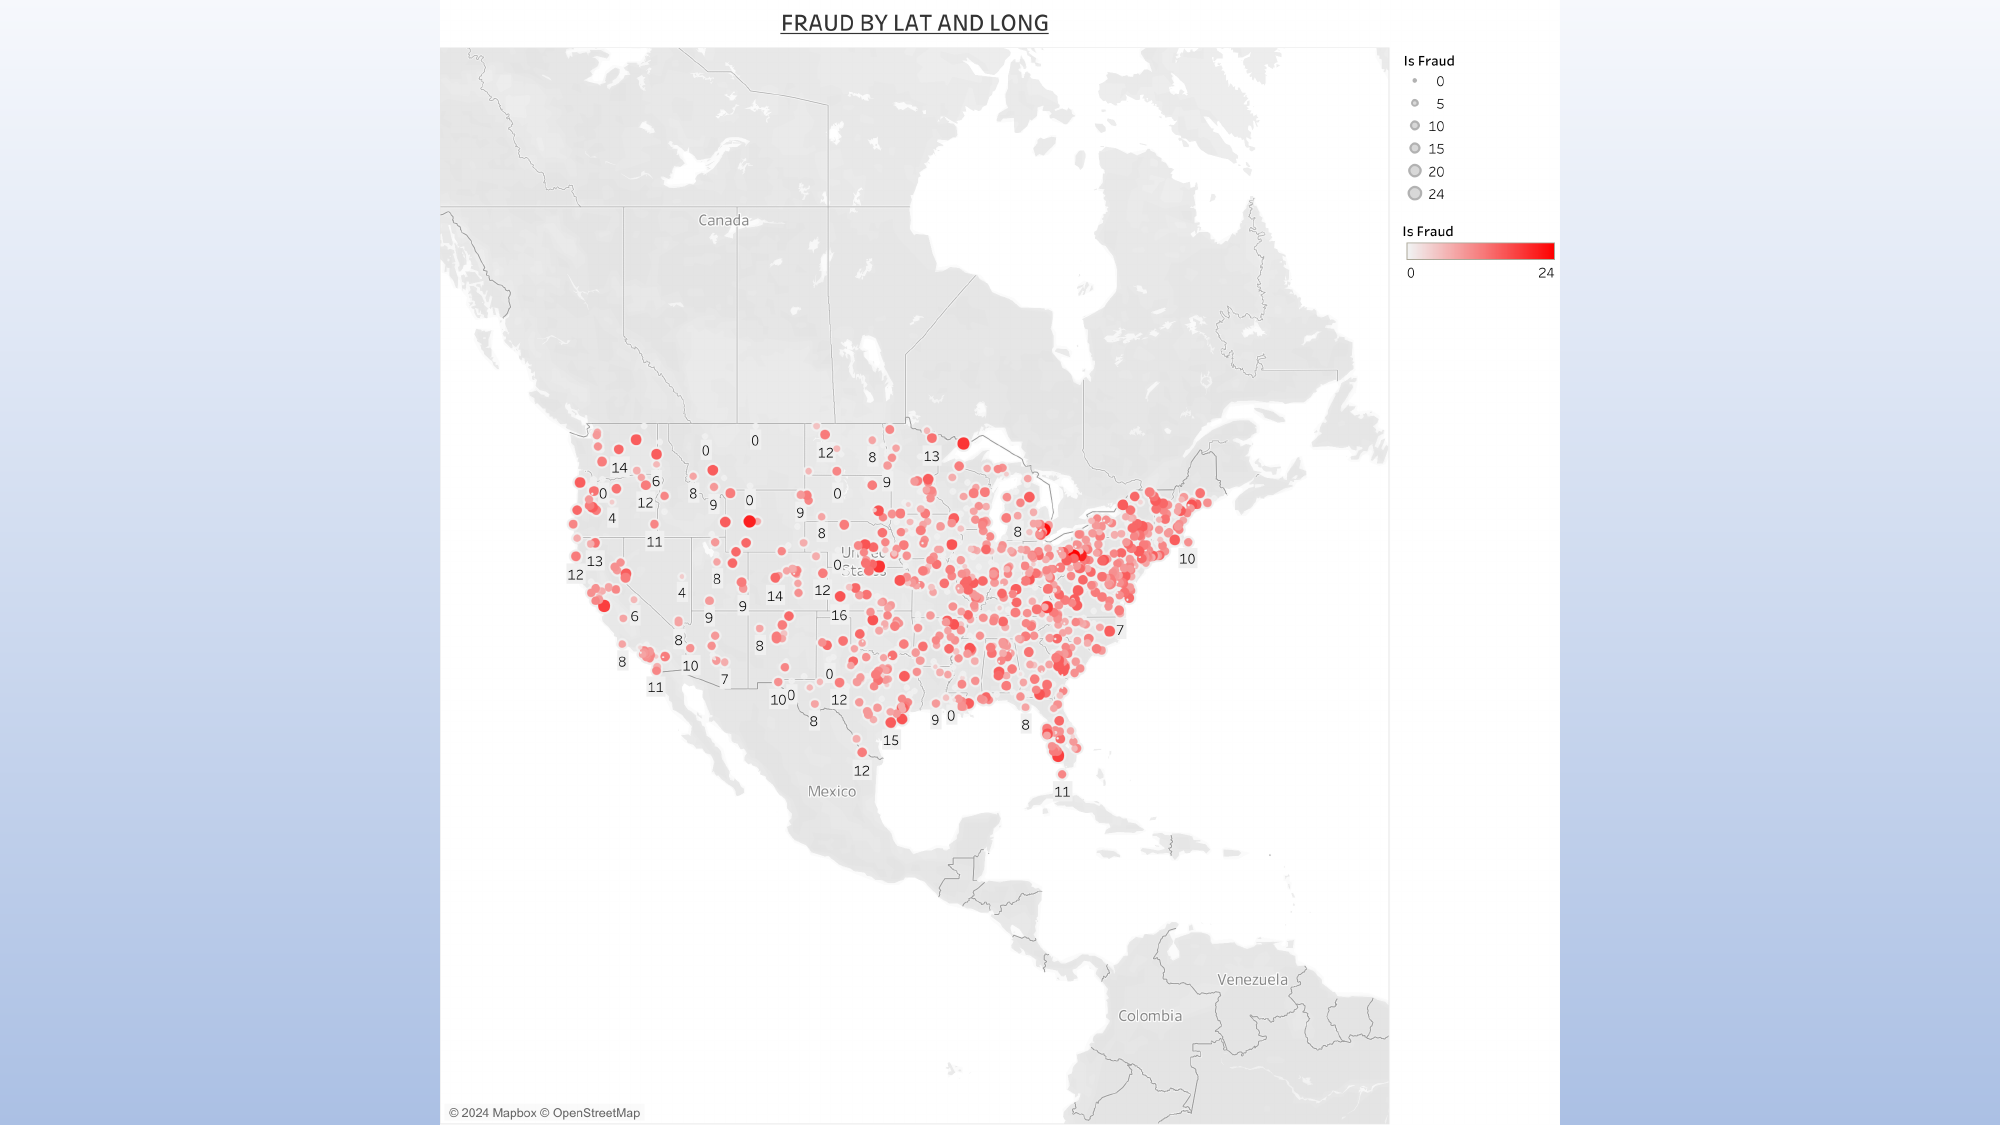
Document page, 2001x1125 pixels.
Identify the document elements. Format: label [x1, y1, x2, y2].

picture [440, 0, 1560, 1125]
